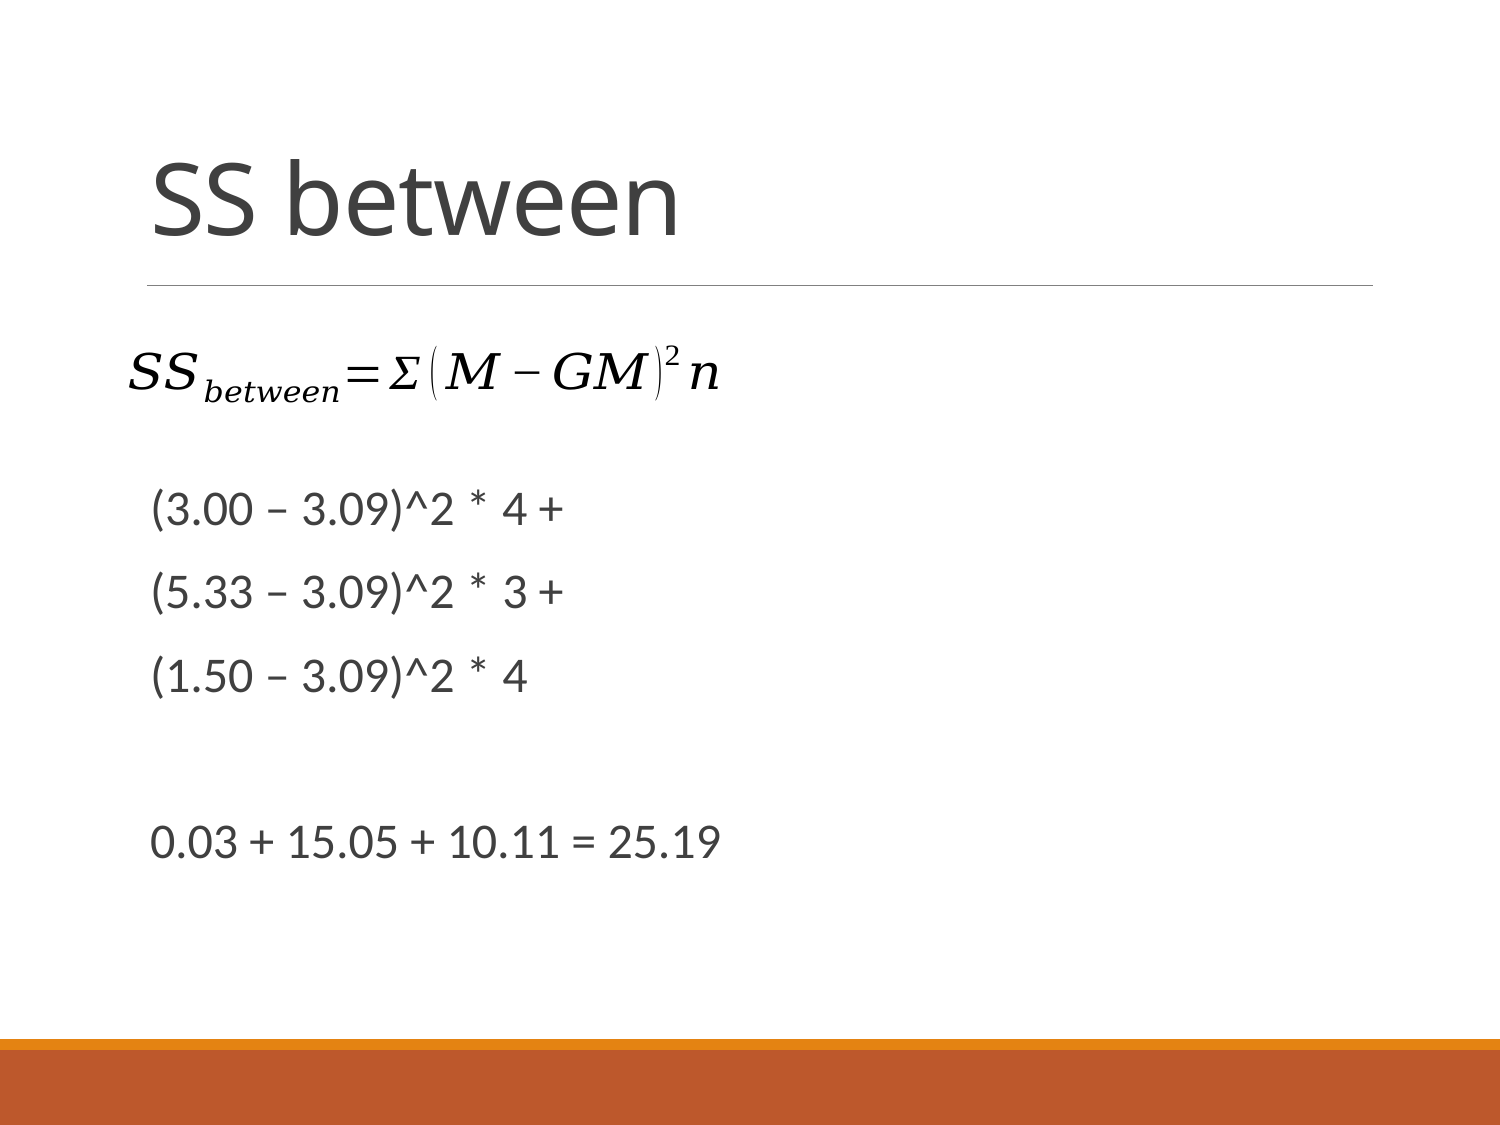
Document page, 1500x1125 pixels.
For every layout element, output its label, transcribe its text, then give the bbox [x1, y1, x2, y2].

title SS between [135, 25, 1373, 264]
list (3.00 – 3.09)^2 * 4 + (5.33 – 3.09)^2 * 3 + (1.50 – 3.09)^2 * 4 0.03 + 15.05 + 10.11 = 25.19 [135, 302, 1373, 963]
